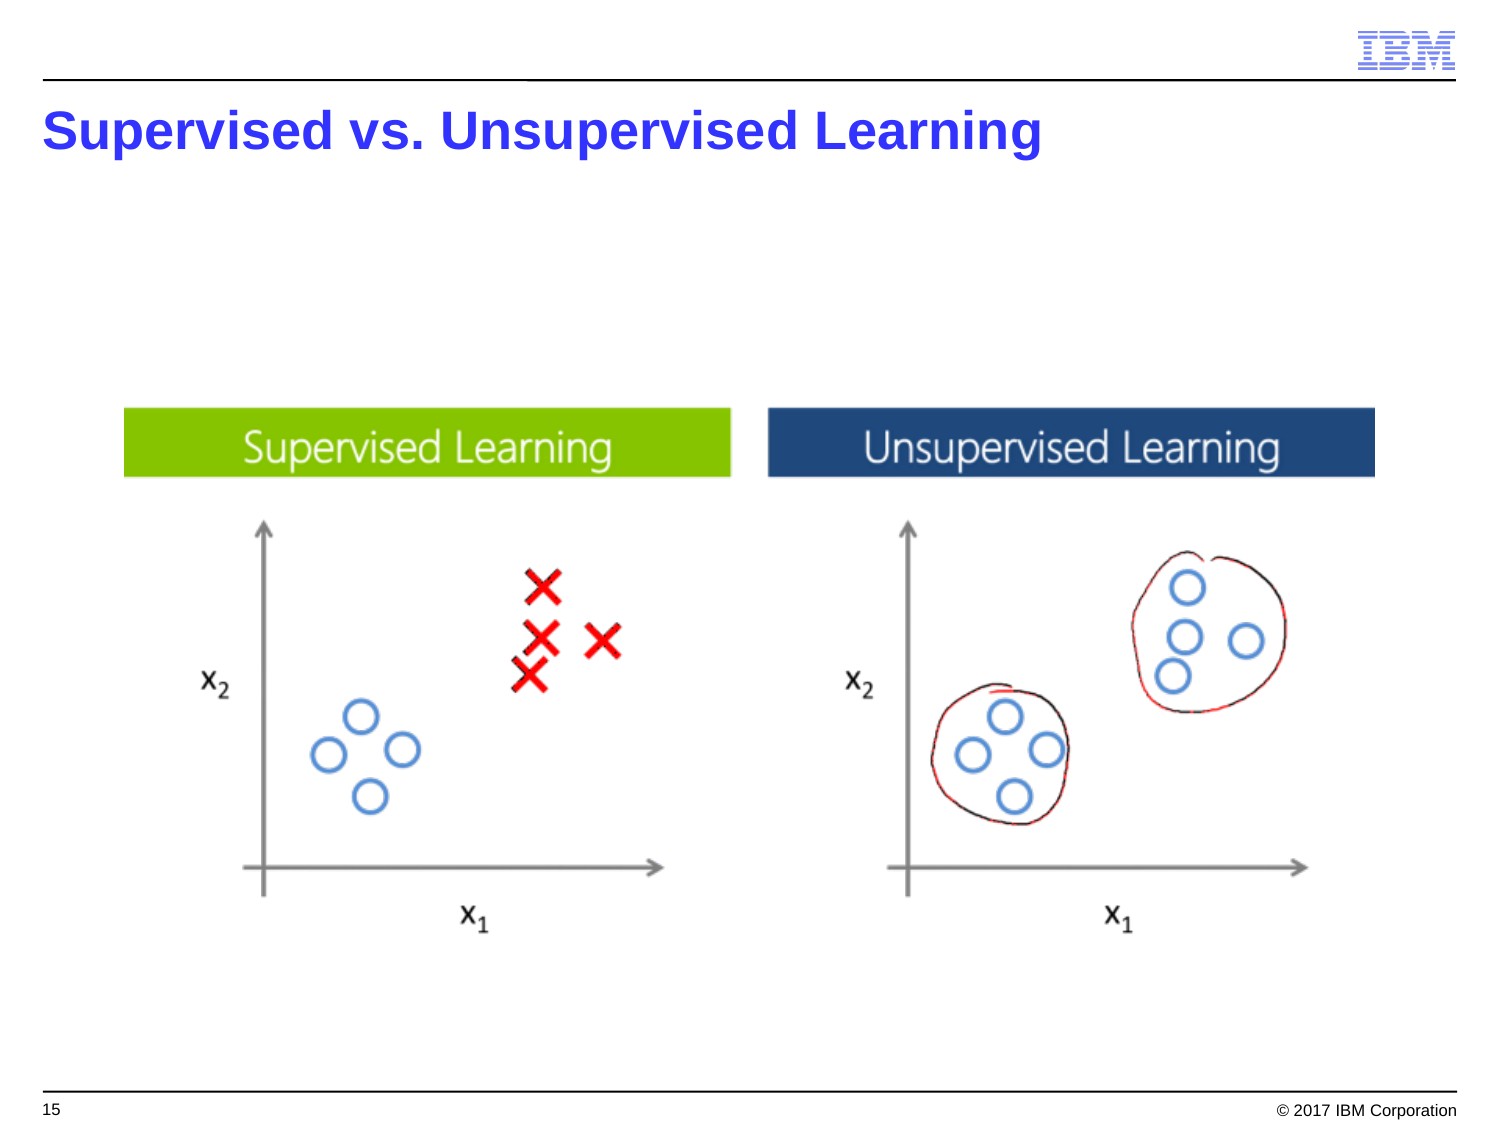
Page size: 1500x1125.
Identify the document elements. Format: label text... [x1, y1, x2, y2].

picture [1358, 31, 1455, 70]
picture [124, 405, 1375, 956]
title Supervised vs. Unsupervised Learning [27, 88, 1472, 187]
